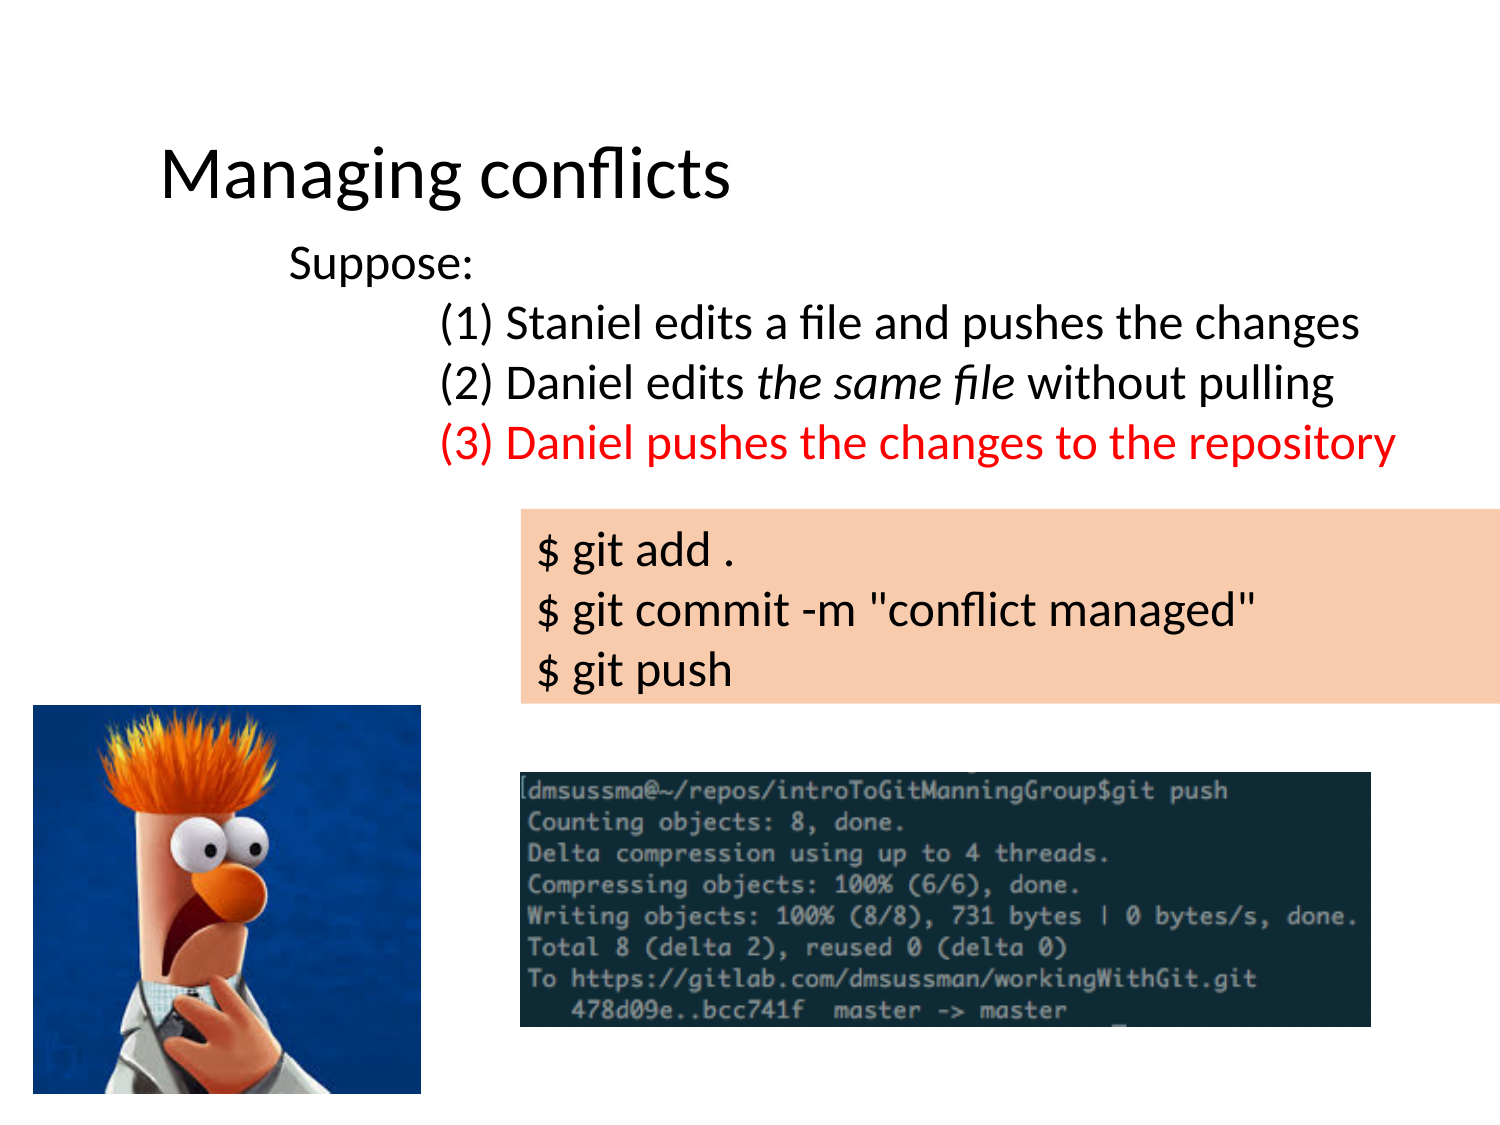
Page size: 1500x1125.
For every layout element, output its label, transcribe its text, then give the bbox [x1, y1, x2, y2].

picture [33, 705, 421, 1094]
text_box Managing conflicts [145, 116, 1359, 221]
picture [520, 772, 1371, 1027]
text_box Suppose: (1) Staniel edits a file and pushes the changes (2) Daniel edits the same file without pulling (3) Daniel pushes the changes to the repository [273, 222, 1412, 477]
text_box $ git add . $ git commit -m "conflict managed" $ git push [520, 508, 1500, 704]
